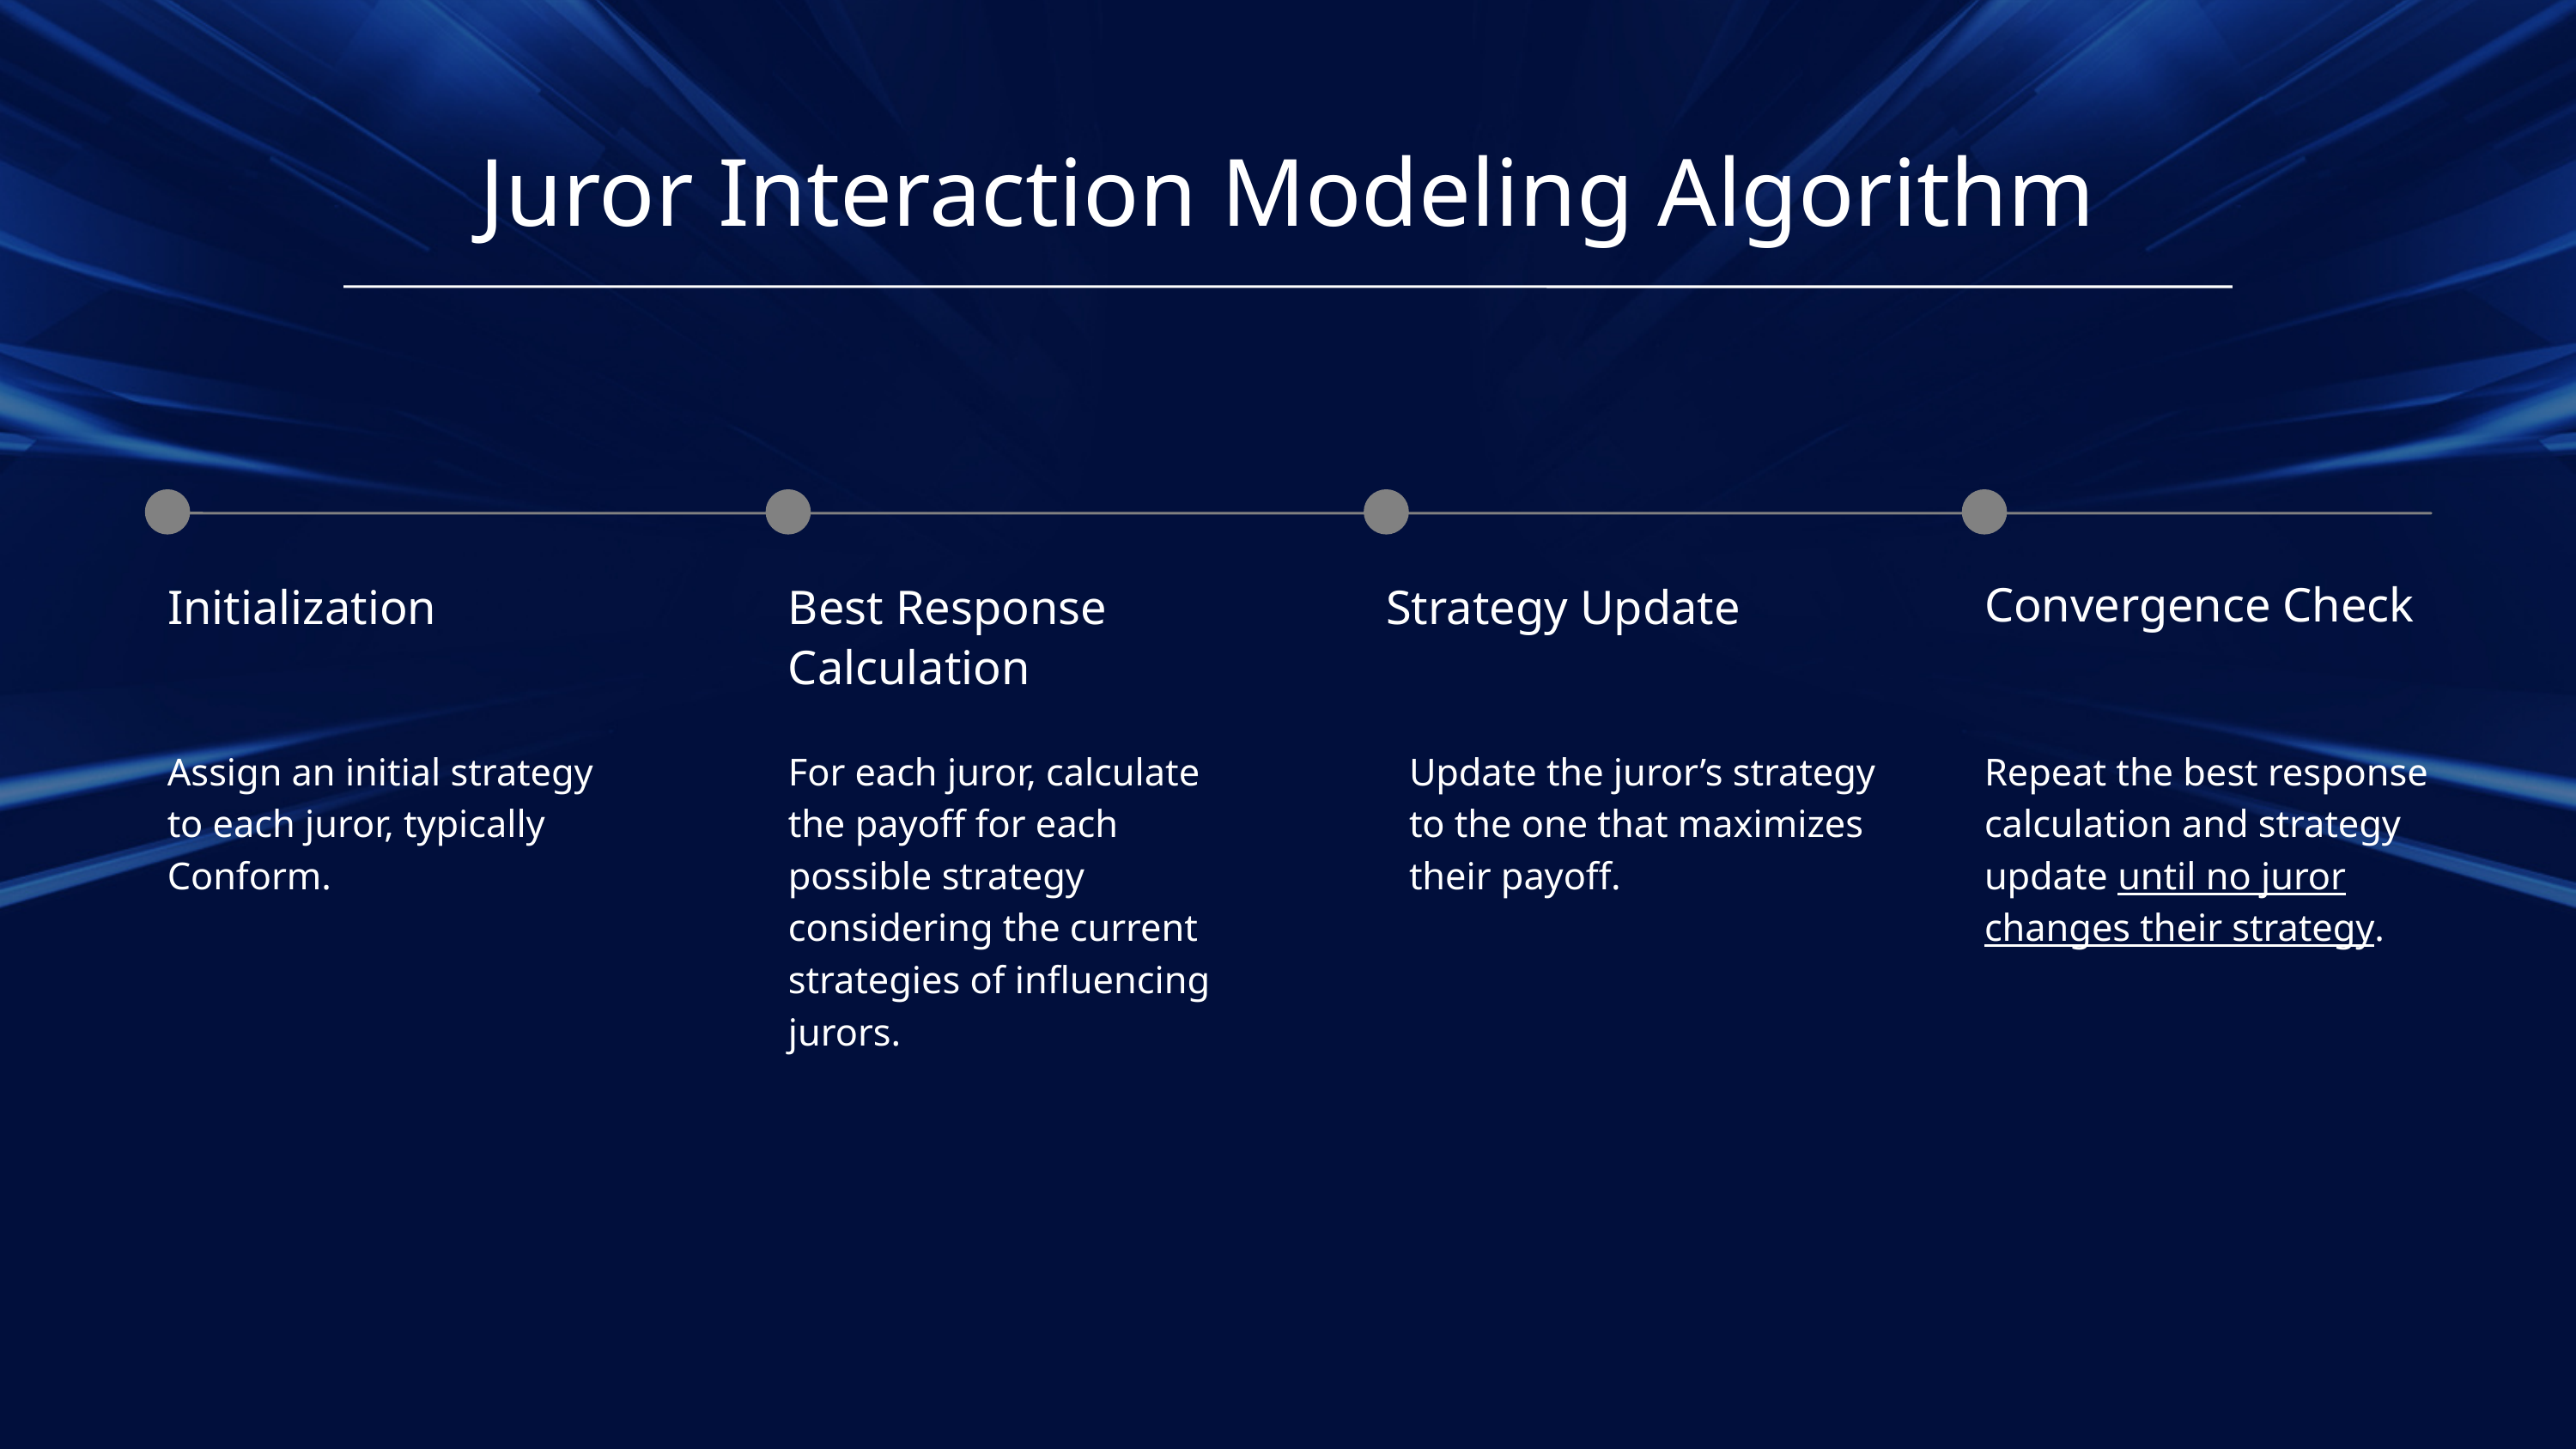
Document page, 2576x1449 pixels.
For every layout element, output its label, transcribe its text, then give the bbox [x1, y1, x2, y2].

text_box Update the juror’s strategy to the one that maximizes their payoff. [1409, 740, 1879, 897]
text_box Strategy Update [1386, 573, 1833, 634]
text_box For each juror, calculate the payoff for each possible strategy considering the current strategies of influencing jurors. [787, 740, 1258, 1053]
text_box Repeat the best response calculation and strategy update until no juror changes their strategy. [1984, 740, 2454, 949]
text_box Initialization [167, 573, 637, 634]
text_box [1961, 488, 2008, 535]
text_box Best Response Calculation [787, 573, 1258, 694]
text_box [1363, 488, 1409, 535]
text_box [144, 488, 191, 535]
text_box Convergence Check [1984, 570, 2454, 632]
text_box [0, 0, 2576, 1449]
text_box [765, 488, 811, 535]
text_box Juror Interaction Modeling Algorithm [144, 133, 2432, 246]
text_box Assign an initial strategy to each juror, typically Conform. [167, 740, 637, 897]
